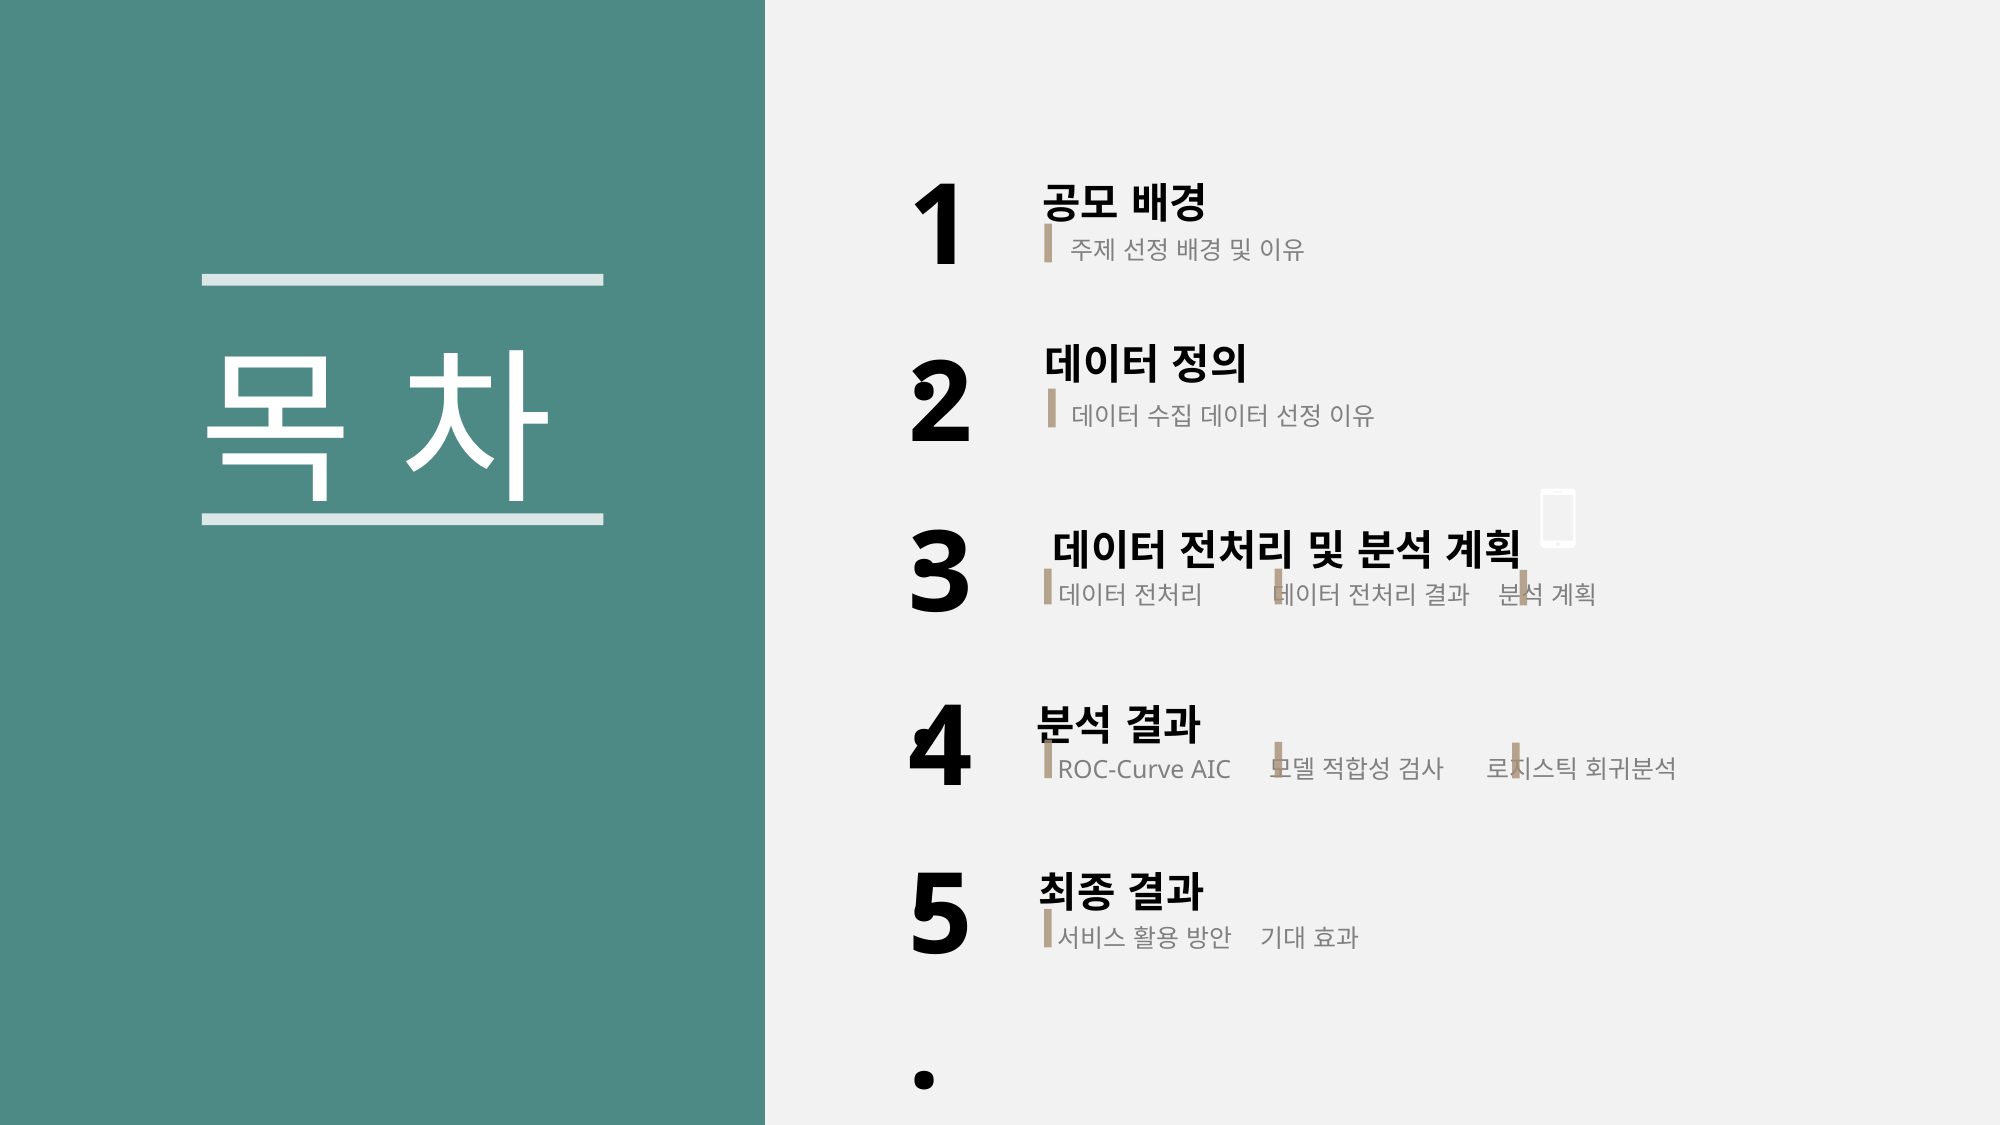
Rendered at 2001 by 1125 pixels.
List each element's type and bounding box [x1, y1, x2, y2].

text_box [184, 273, 621, 532]
text_box [0, 0, 767, 1125]
text_box [893, 144, 1762, 986]
